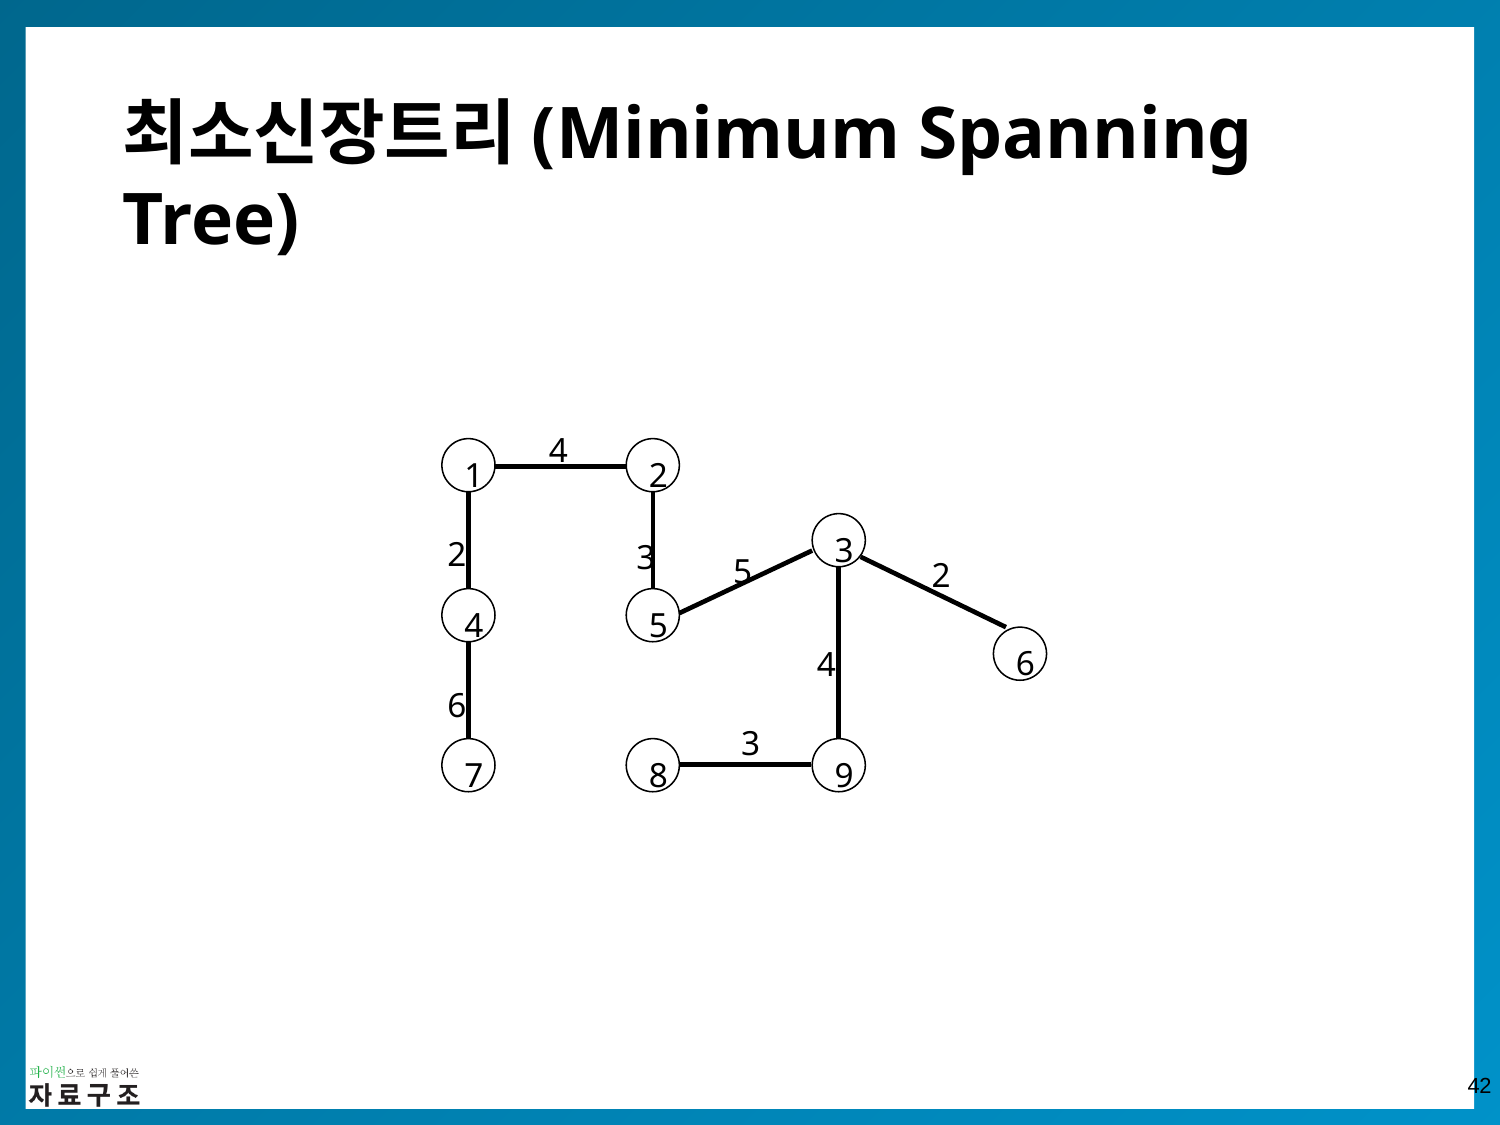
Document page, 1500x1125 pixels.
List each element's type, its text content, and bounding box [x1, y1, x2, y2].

title 최소신장트리(Minimum Spanning Tree) [107, 79, 1458, 267]
picture [27, 1063, 143, 1108]
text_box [432, 421, 1047, 792]
